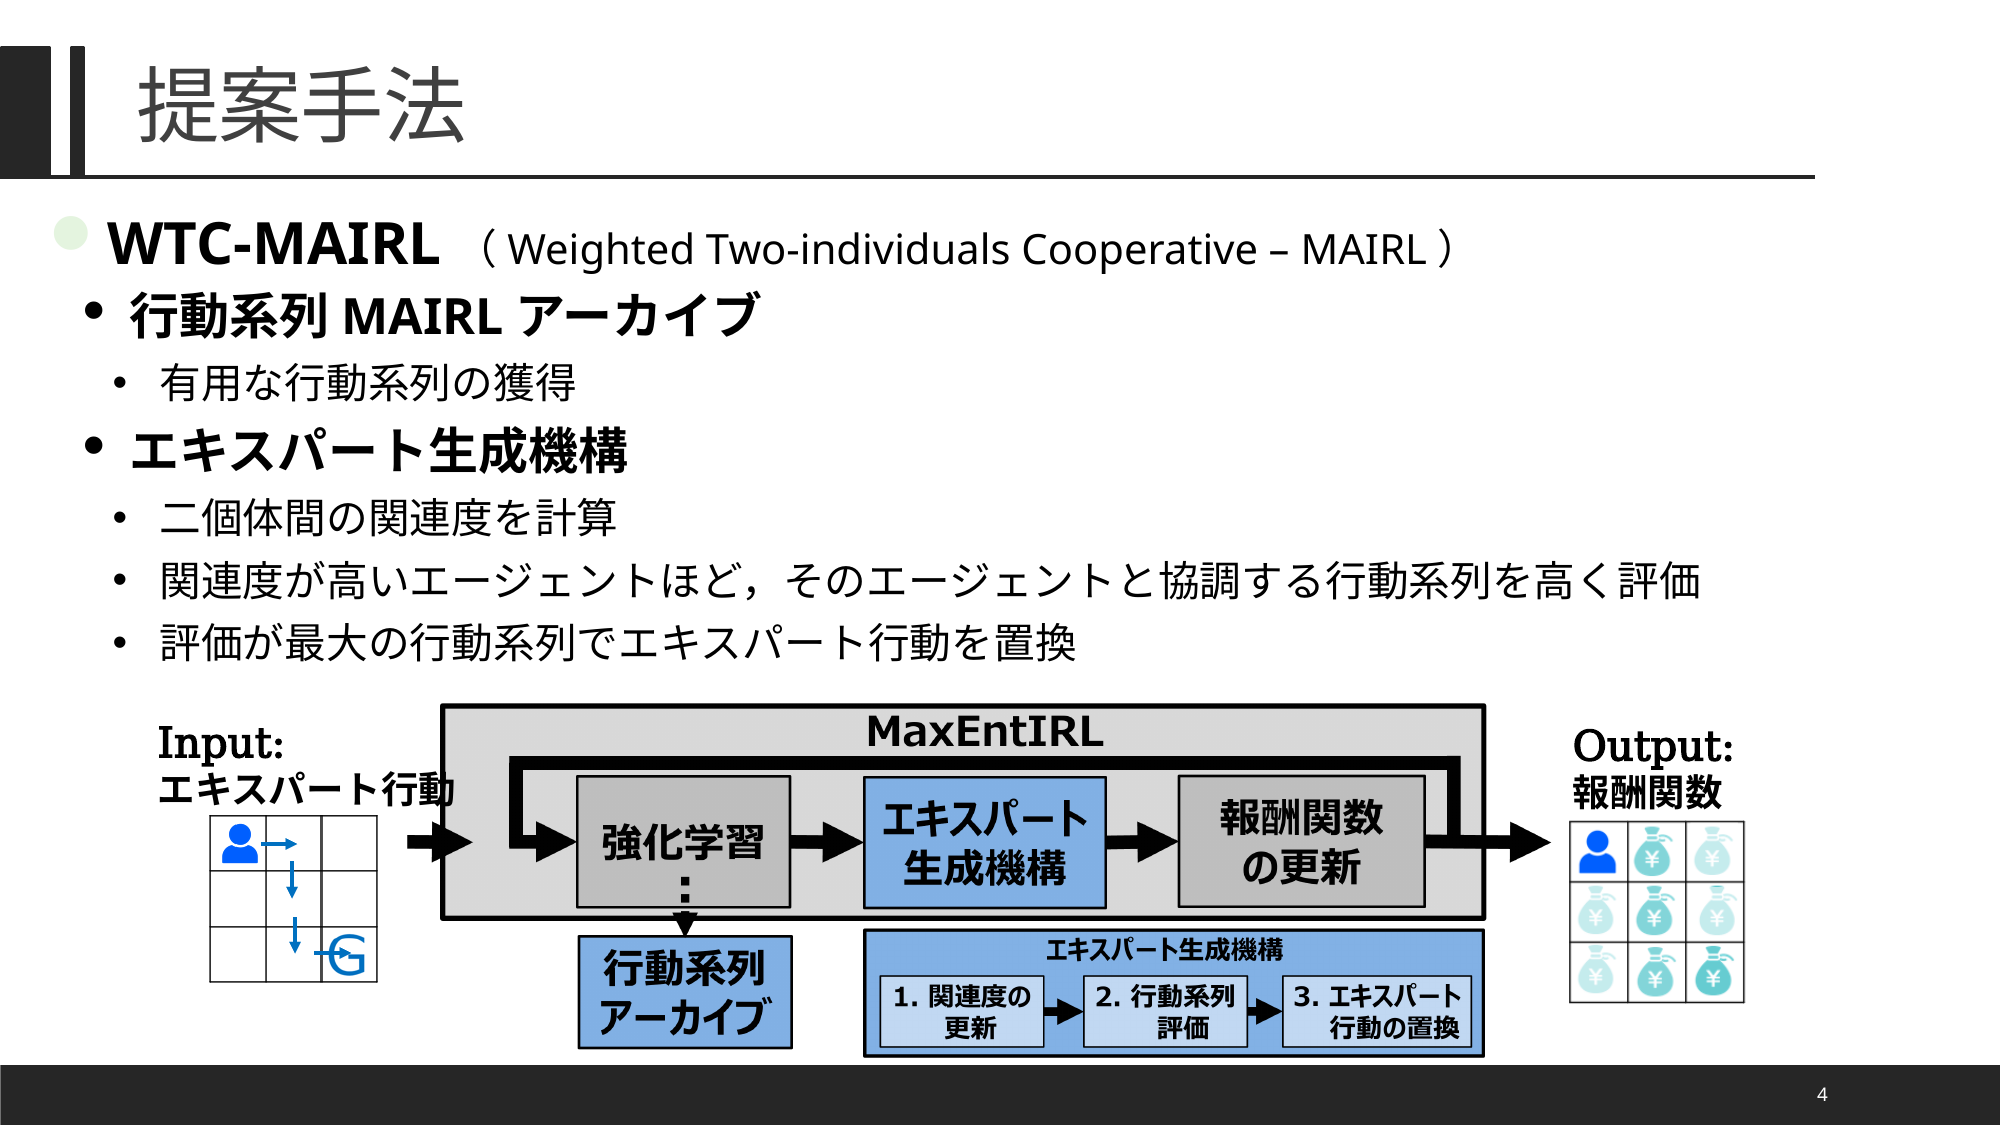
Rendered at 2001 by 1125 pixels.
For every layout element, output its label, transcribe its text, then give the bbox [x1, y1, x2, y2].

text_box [156, 682, 1770, 1066]
slide_number 4 [1802, 1065, 1931, 1125]
title 提案手法 [121, 47, 1830, 163]
list WTC-MAIRL（Weighted Two-individuals Cooperative – MAIRL） 行動系列MAIRLアーカイブ 有用な行動系列の獲得 エキスパート生成機構 二個体間の関連度を計算 関連度が高いエージェントほど，そのエージェントと協調する行動系列を高く評価 評価が最大の行動系列でエキスパート行動を置換 [49, 191, 1819, 963]
